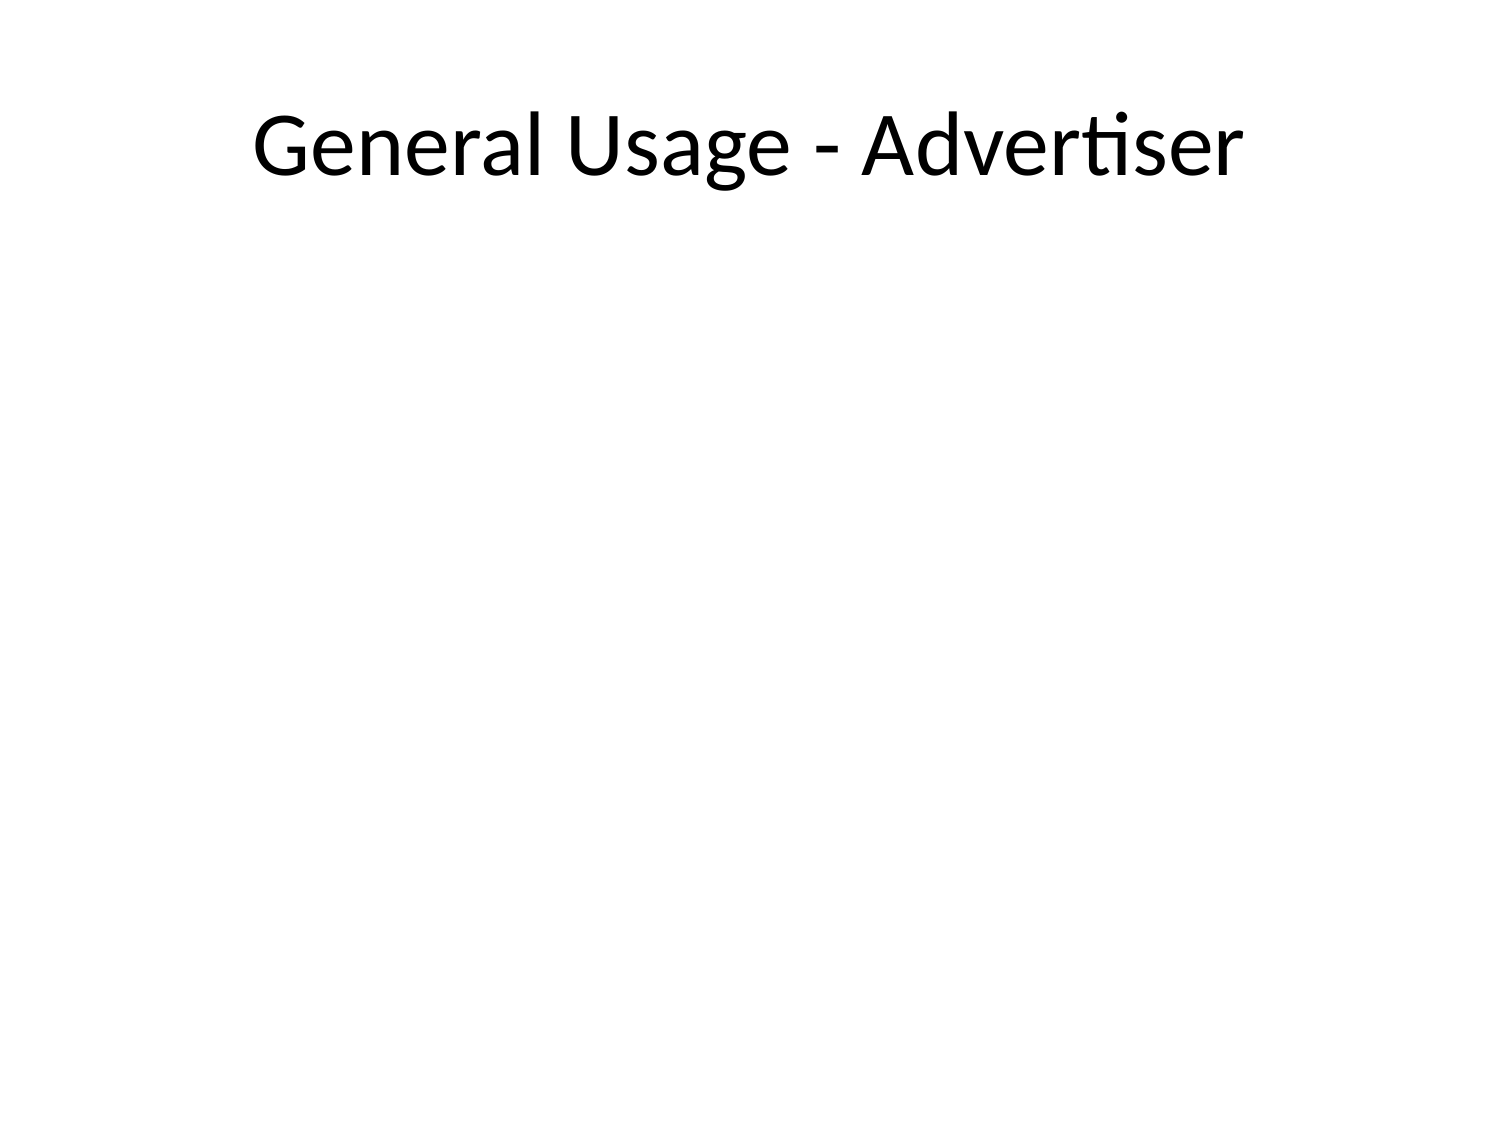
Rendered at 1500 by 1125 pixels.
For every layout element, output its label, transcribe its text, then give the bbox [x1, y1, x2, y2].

title General Usage - Advertiser [75, 45, 1425, 233]
